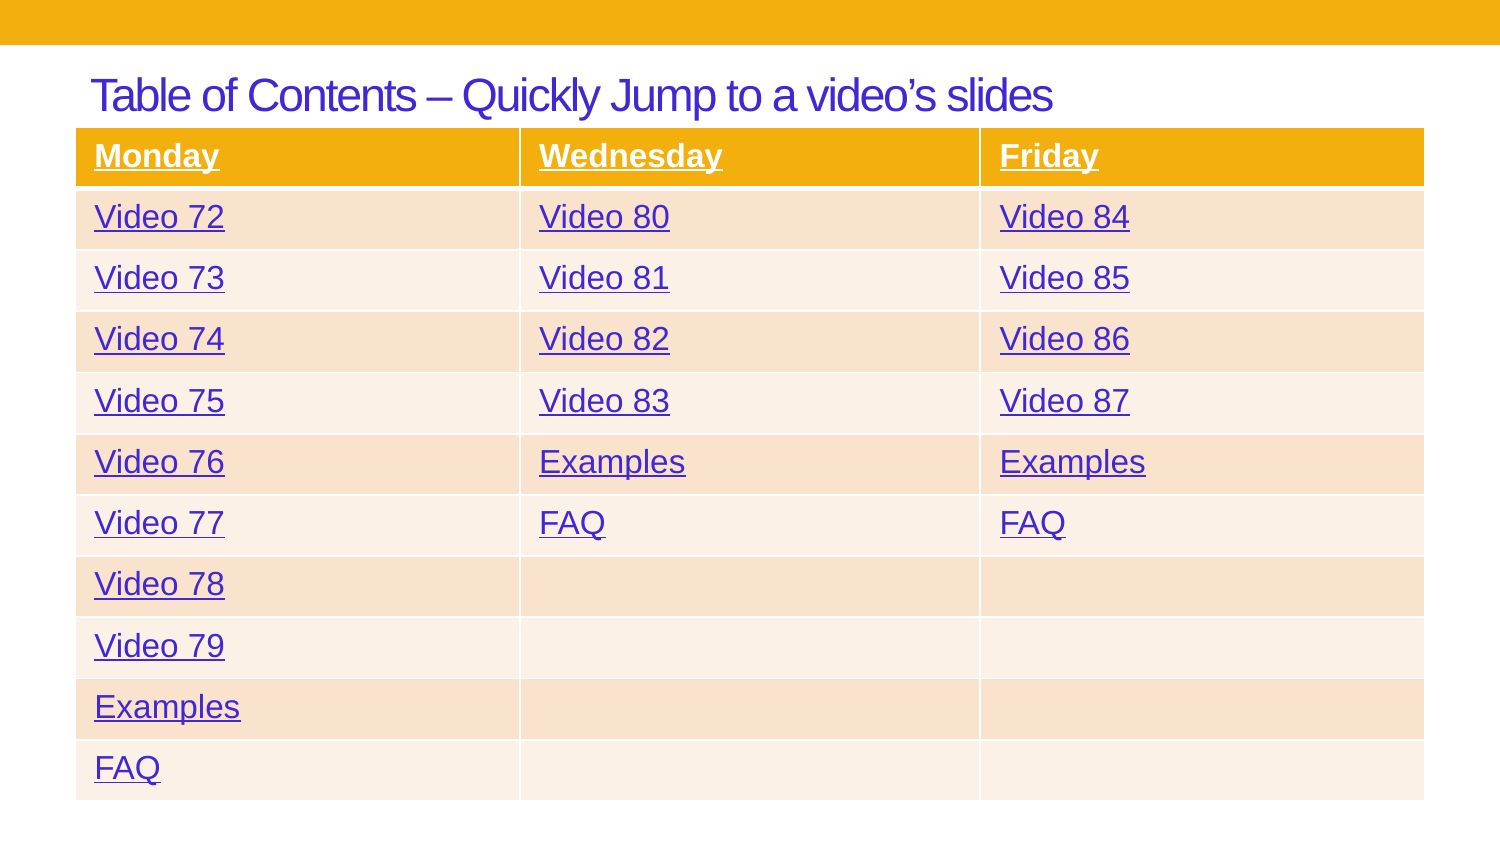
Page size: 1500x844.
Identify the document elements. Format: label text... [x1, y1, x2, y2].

table_cell Examples [521, 435, 979, 494]
table_cell [521, 741, 979, 800]
table_header Friday [981, 128, 1424, 186]
table_cell [521, 557, 979, 616]
text_box [987, 138, 1111, 187]
table_cell Video 83 [521, 373, 979, 433]
table_cell Video 80 [521, 191, 979, 249]
table_cell Video 75 [76, 373, 519, 433]
table_cell Video 85 [981, 251, 1424, 310]
table_cell FAQ [981, 496, 1424, 555]
table_cell Video 86 [981, 312, 1424, 372]
table_cell Video 72 [76, 191, 519, 249]
table_cell [521, 618, 979, 678]
table_cell FAQ [76, 741, 519, 800]
table_cell [981, 679, 1424, 739]
table_cell Video 76 [76, 435, 519, 494]
table_cell Video 87 [981, 373, 1424, 433]
table_cell [521, 679, 979, 739]
table_cell Video 79 [76, 618, 519, 678]
table_cell Video 82 [521, 312, 979, 372]
table_cell Video 74 [76, 312, 519, 372]
table_cell [981, 618, 1424, 678]
table_cell FAQ [521, 496, 979, 555]
table_cell [981, 557, 1424, 616]
table_header Wednesday [521, 128, 979, 186]
table_cell Examples [981, 435, 1424, 494]
table_header Monday [76, 128, 519, 186]
table_cell Examples [76, 679, 519, 739]
table_cell Video 84 [981, 191, 1424, 249]
table_cell Video 81 [521, 251, 979, 310]
table_cell Video 77 [76, 496, 519, 555]
title Table of Contents – Quickly Jump to a video’s slides [75, 63, 1425, 127]
text_box [87, 138, 228, 187]
table_cell Video 73 [76, 251, 519, 310]
table_cell [981, 741, 1424, 800]
table_cell Video 78 [76, 557, 519, 616]
text_box [527, 138, 729, 187]
